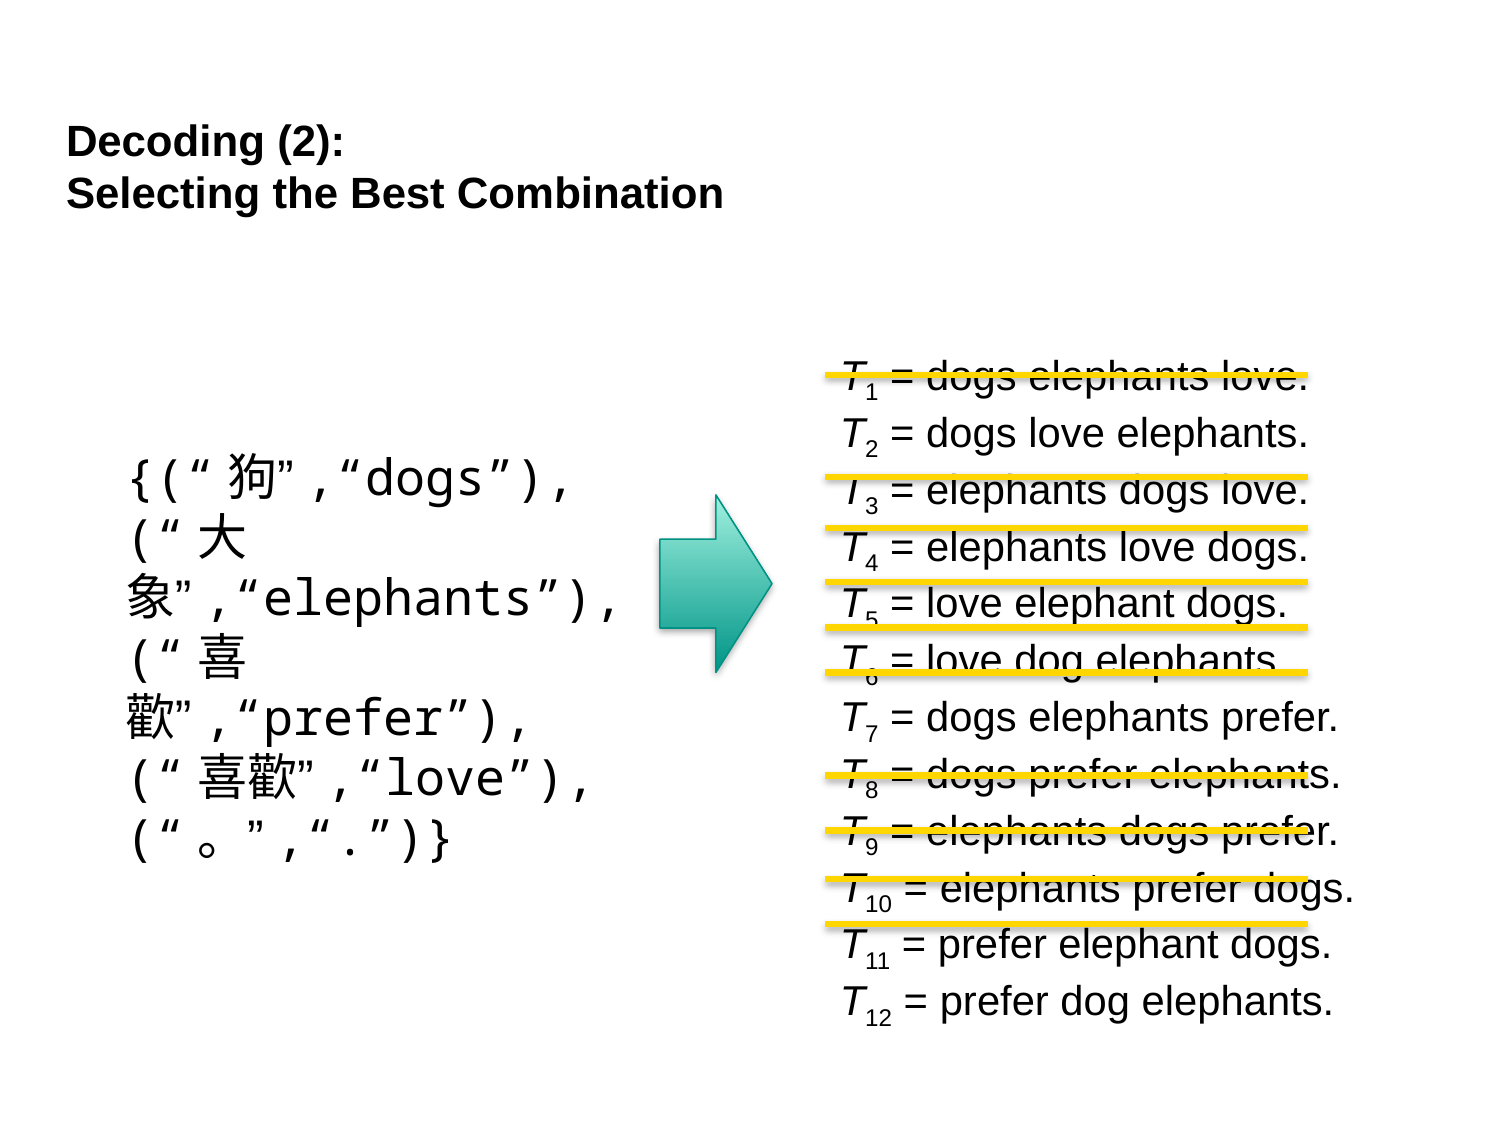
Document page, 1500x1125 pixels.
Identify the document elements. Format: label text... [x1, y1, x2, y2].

title Decoding (2): Selecting the Best Combination [51, 97, 1449, 234]
text_box {(“狗”,“dogs”), (“大象”,“elephants”), (“喜歡”,“prefer”), (“喜歡”,“love”), (“。”,“.”)} [110, 438, 660, 873]
text_box [659, 494, 773, 674]
text_box T1 = dogs elephants love. T2 = dogs love elephants. T3 = elephants dogs love. T4 = elephants love dogs. T5 = love elephant dogs. T6 = love dog elephants. T7 = dogs elephants prefer. T8 = dogs prefer elephants. T9 = elephants dogs prefer. T10 = elephants prefer dogs. T11 = prefer elephant dogs. T12 = prefer dog elephants. [824, 341, 1377, 1039]
